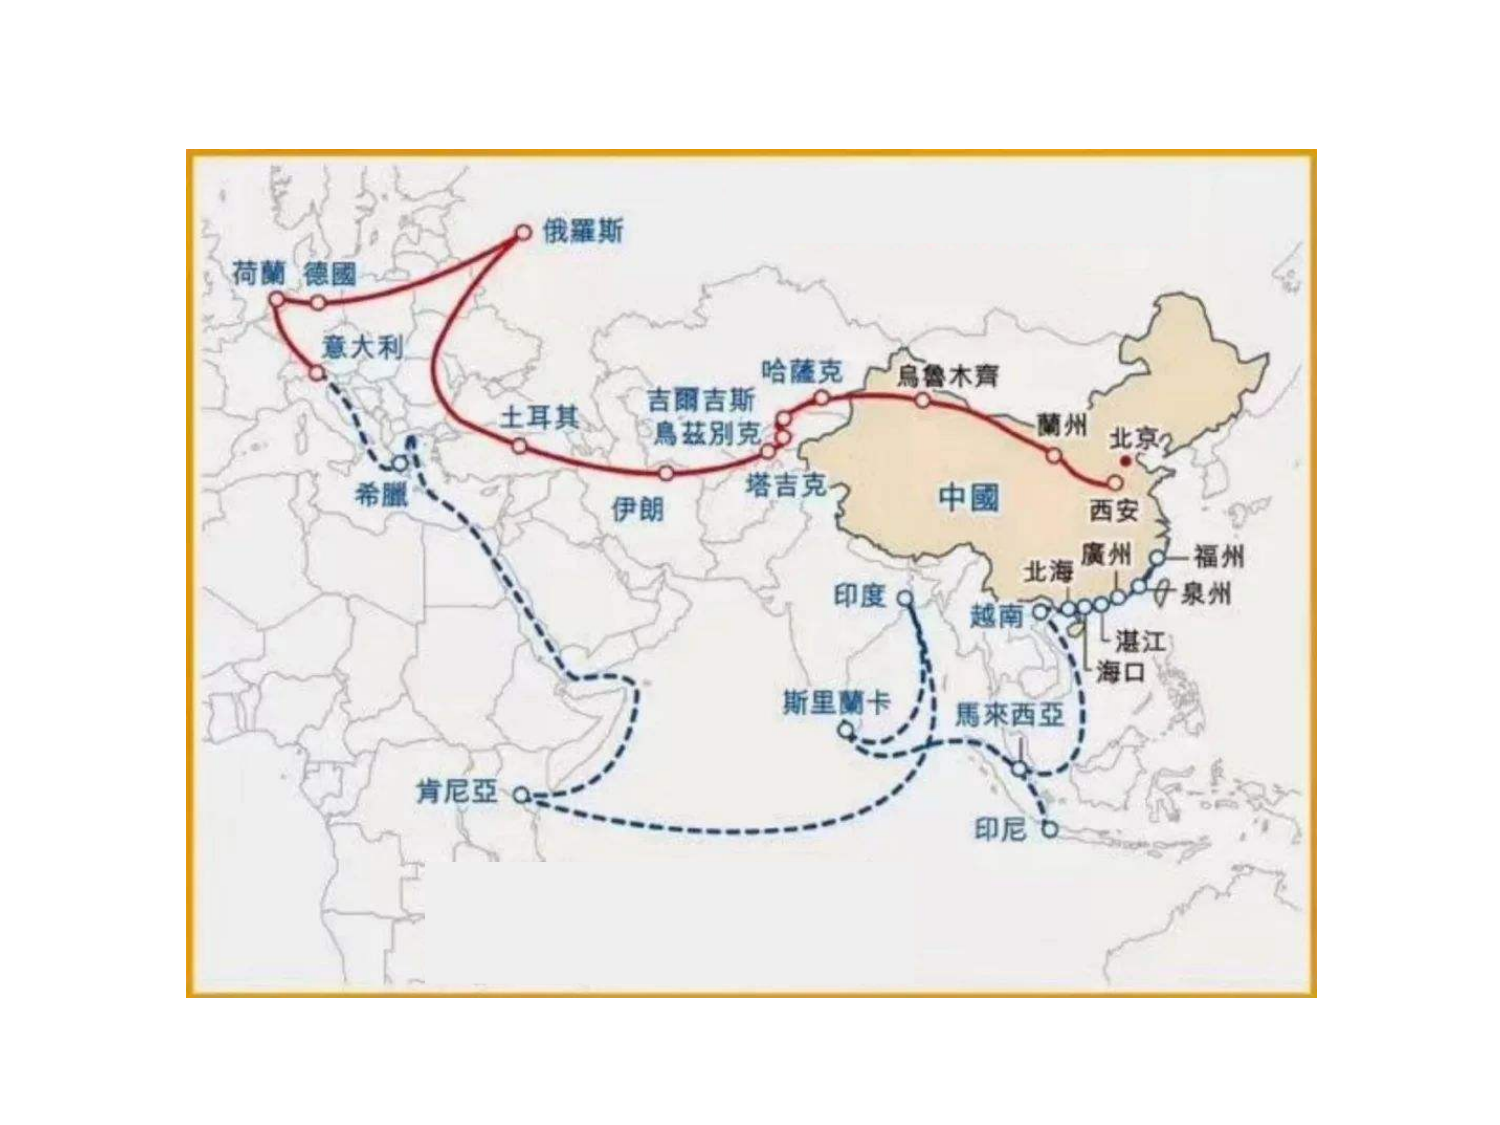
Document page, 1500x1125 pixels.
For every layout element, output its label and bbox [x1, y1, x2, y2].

picture [186, 149, 1317, 998]
text_box [424, 170, 1188, 984]
